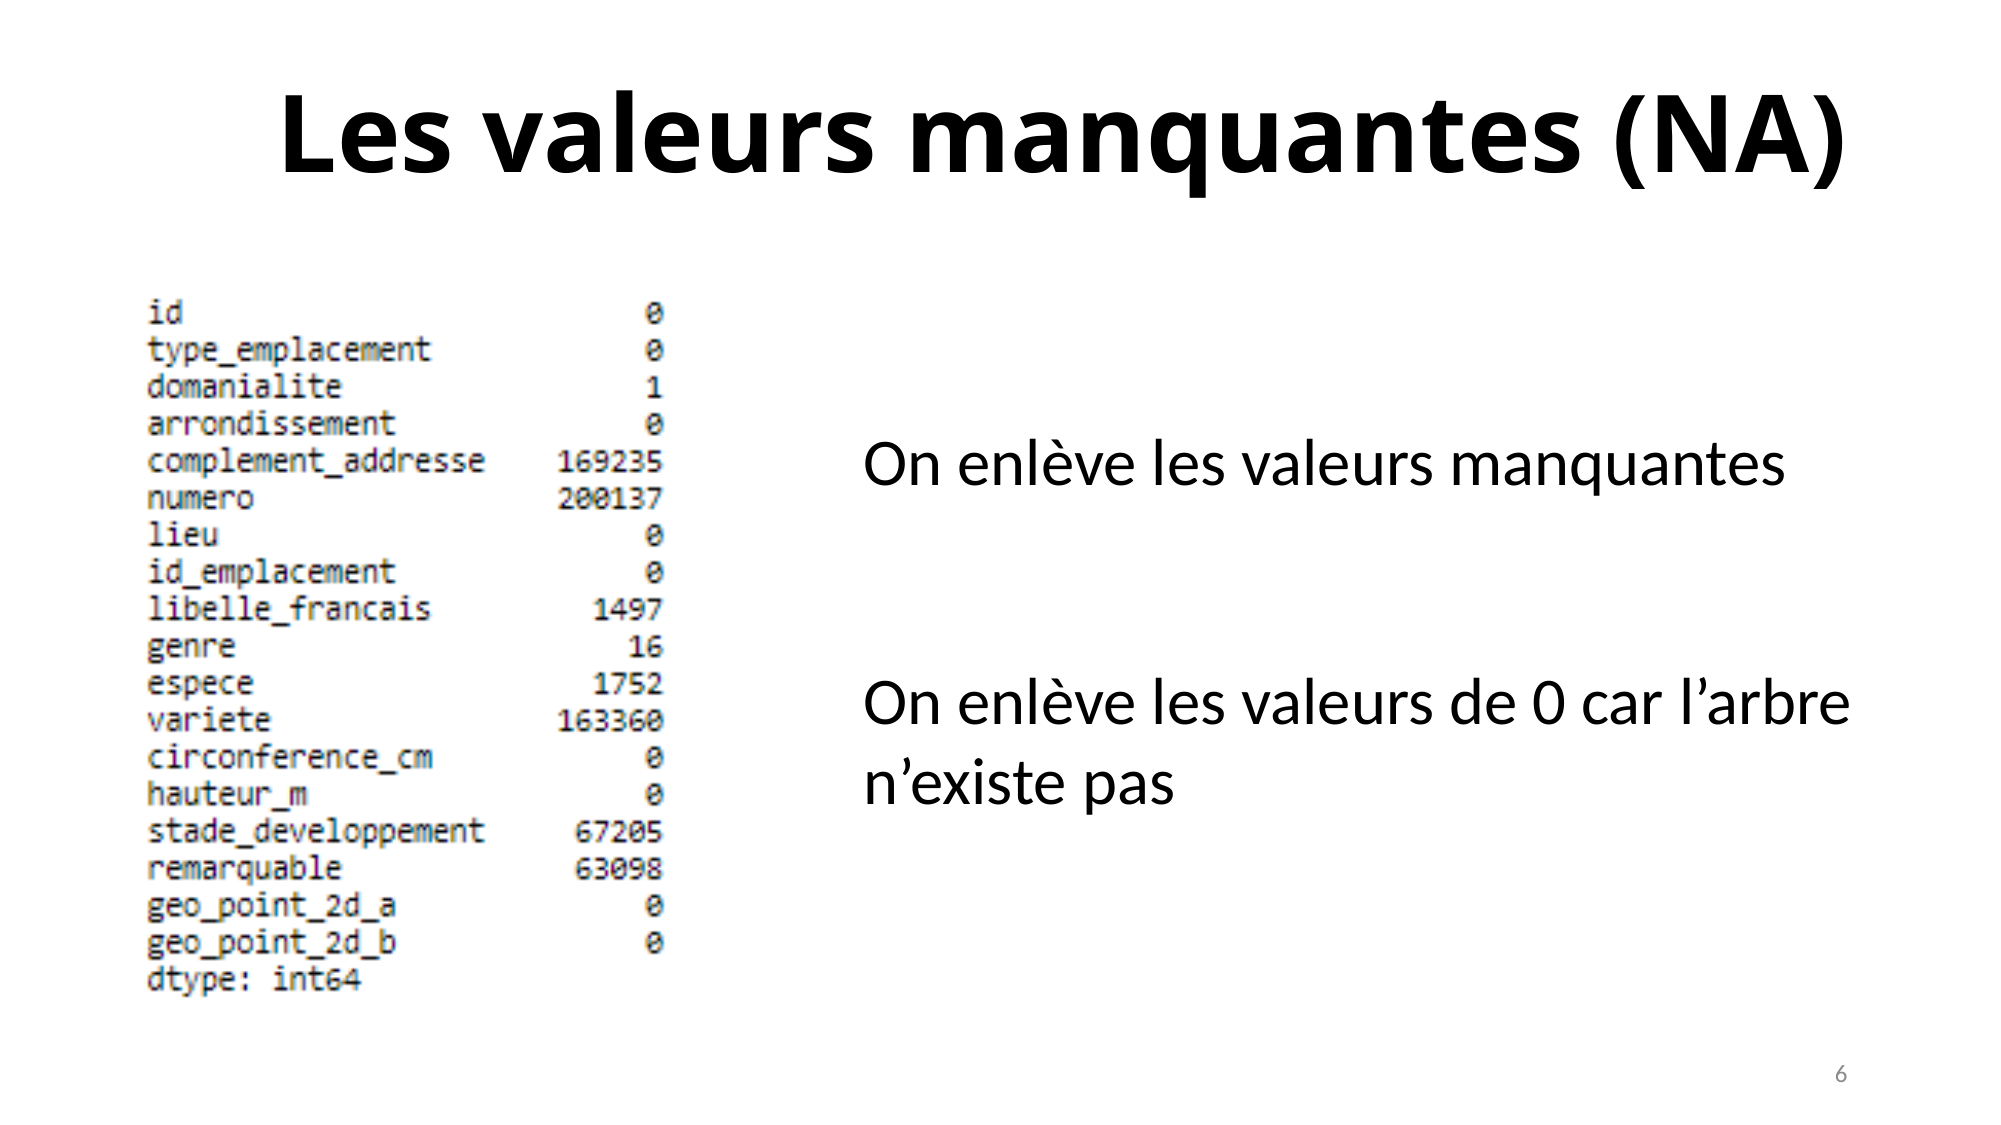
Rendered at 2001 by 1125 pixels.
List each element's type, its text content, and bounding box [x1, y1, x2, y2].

slide_number 6 [1412, 1042, 1863, 1103]
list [137, 291, 714, 1010]
title Les valeurs manquantes (NA) [261, 29, 1987, 247]
text_box On enlève les valeurs manquantes On enlève les valeurs de 0 car l’arbre n’existe pas [848, 410, 1943, 981]
